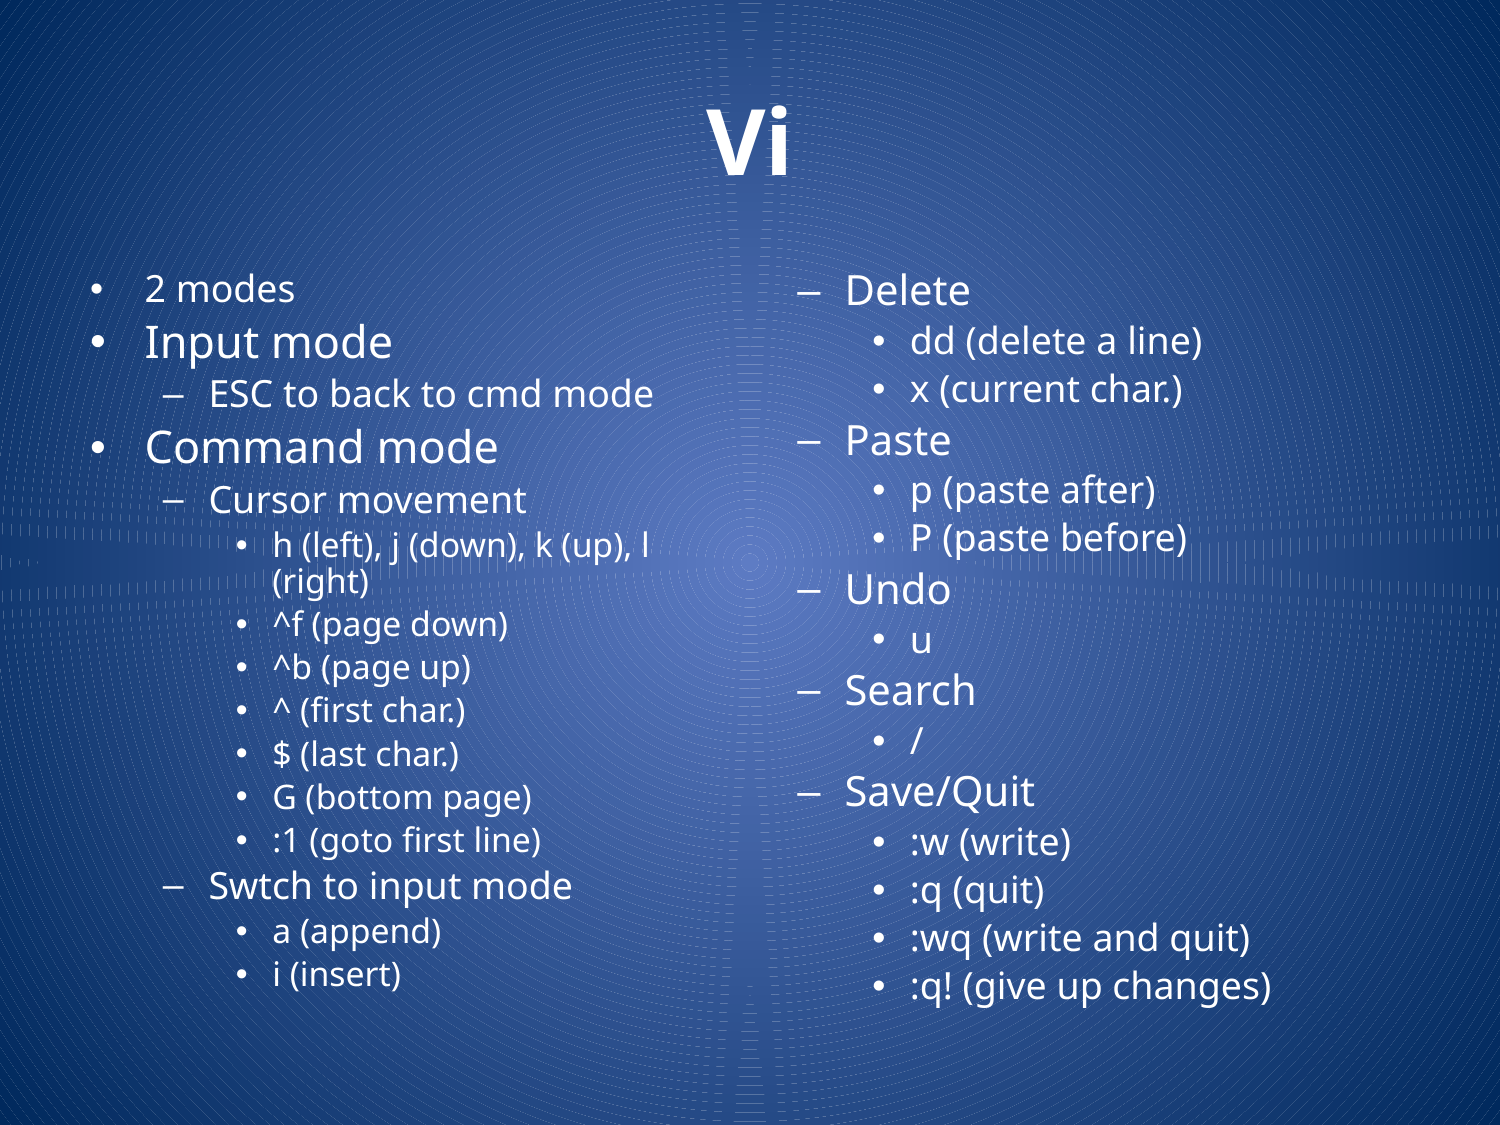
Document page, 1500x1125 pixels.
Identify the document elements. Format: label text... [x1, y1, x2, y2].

text_box 2 modes Input mode ESC to back to cmd mode Command mode Cursor movement h (left), j (down), k (up), l (right) ^f (page down) ^b (page up) ^ (first char.) $ (last char.) G (bottom page) :1 (goto first line) Swtch to input mode a (append) i (insert) [74, 262, 707, 1006]
text_box Delete dd (delete a line) x (current char.) Paste p (paste after) P (paste before) Undo u Search / Save/Quit :w (write) :q (quit) :wq (write and quit) :q! (give up changes) [707, 262, 1449, 1006]
title Vi [75, 45, 1425, 233]
